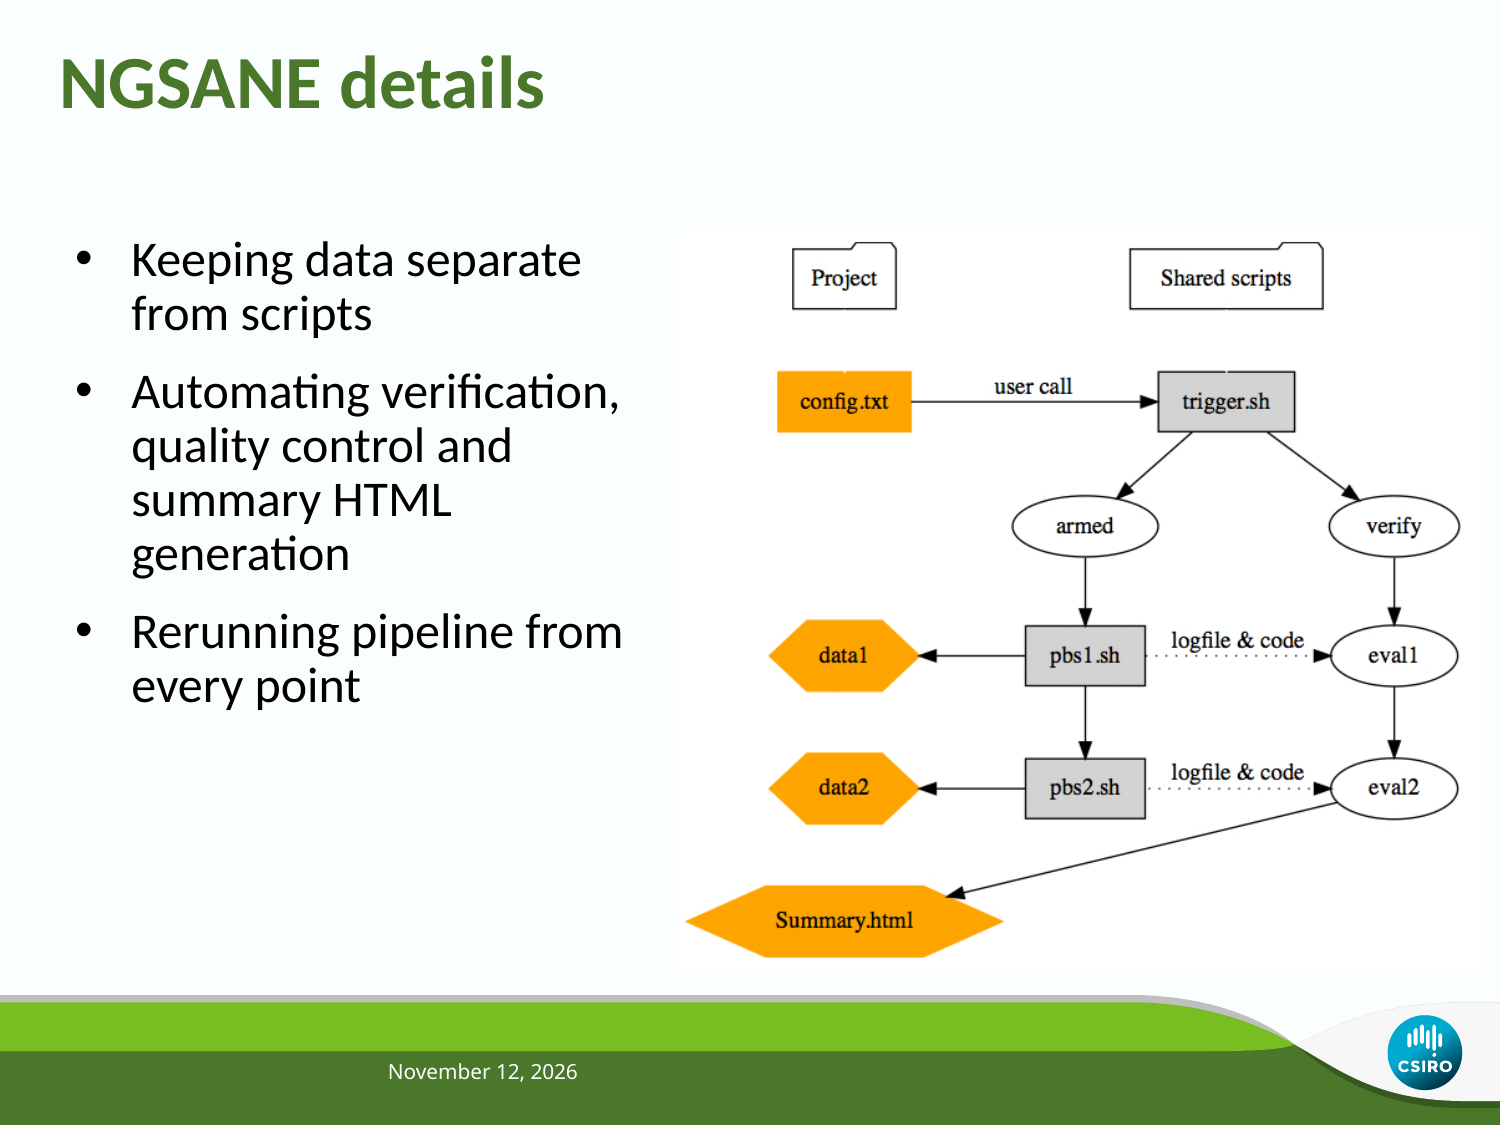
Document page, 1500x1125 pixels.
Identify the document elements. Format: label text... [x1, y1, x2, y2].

picture [408, 230, 1500, 974]
list Keeping data separate from scripts Automating verification, quality control and summary HTML generation Rerunning pipeline from every point [74, 233, 404, 976]
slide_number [372, 1042, 657, 1103]
title NGSANE details [58, 44, 1448, 186]
